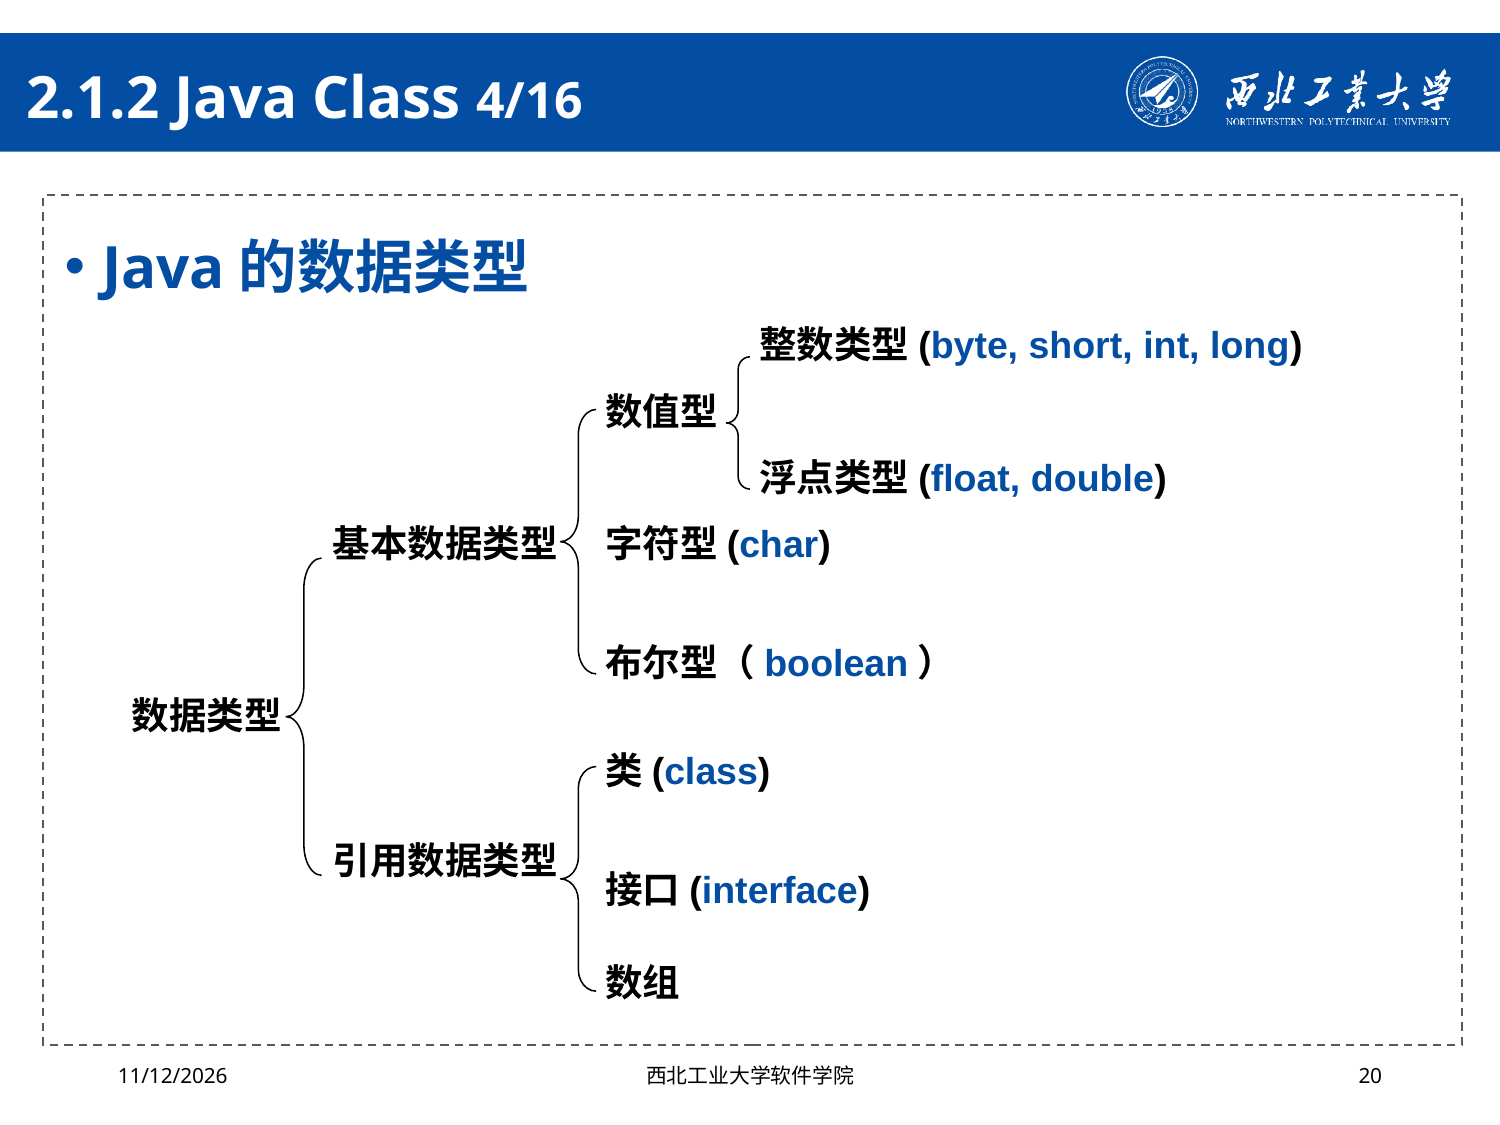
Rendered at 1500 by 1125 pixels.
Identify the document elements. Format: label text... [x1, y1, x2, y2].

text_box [122, 316, 1329, 1009]
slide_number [103, 1055, 441, 1116]
picture [1126, 56, 1198, 127]
picture [1226, 68, 1451, 125]
list Java的数据类型 [49, 201, 1457, 1036]
title 2.1.2 Java Class 4/16 [11, 49, 1115, 149]
slide_number 20 [1059, 1055, 1397, 1116]
footer 西北工业大学软件学院 [496, 1055, 1004, 1116]
